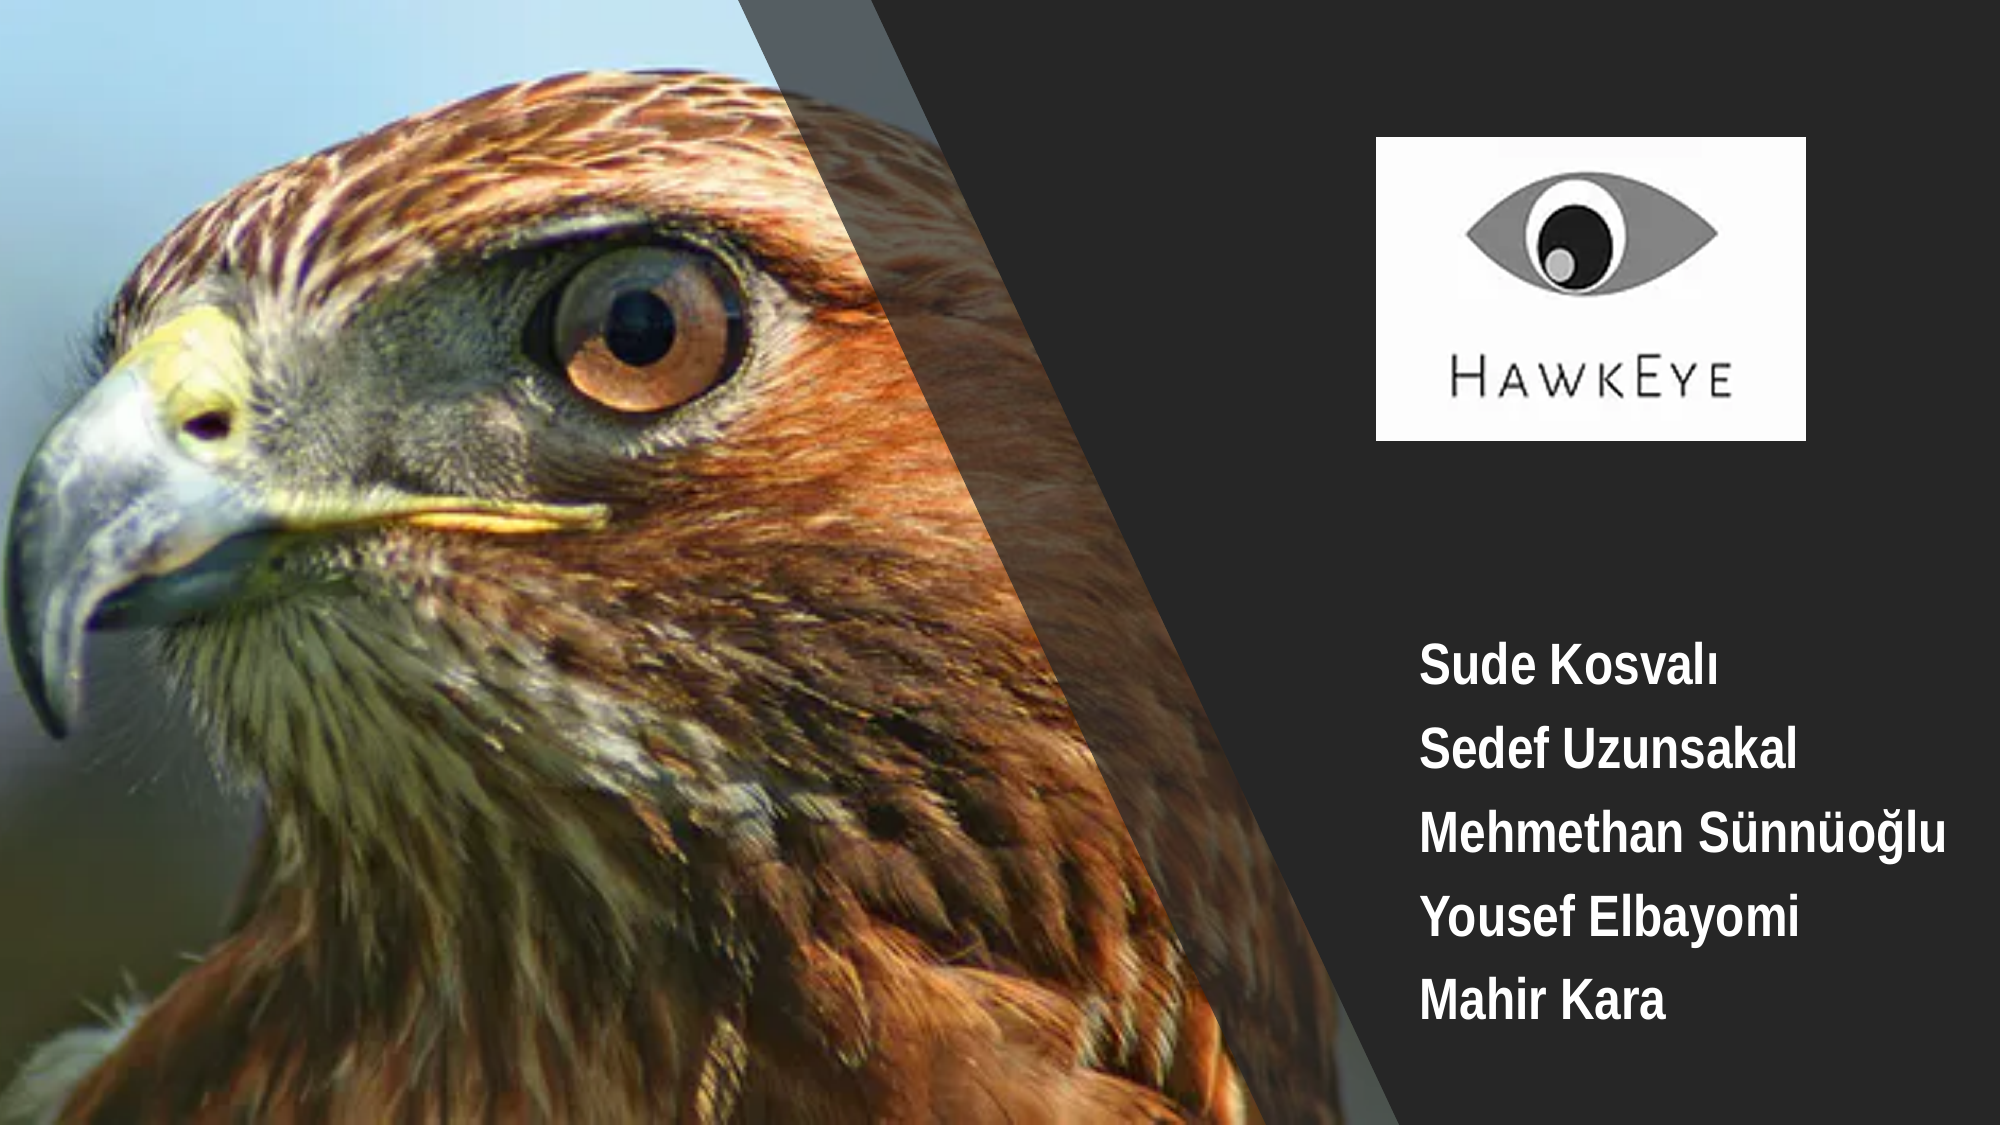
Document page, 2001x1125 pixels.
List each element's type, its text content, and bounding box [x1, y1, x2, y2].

picture [0, 0, 1806, 1125]
text_box [1429, 0, 2000, 627]
subtitle Sude Kosvalı Sedef Uzunsakal Mehmethan Sünnüoğlu Yousef Elbayomi Mahir Kara [1429, 627, 2000, 1125]
